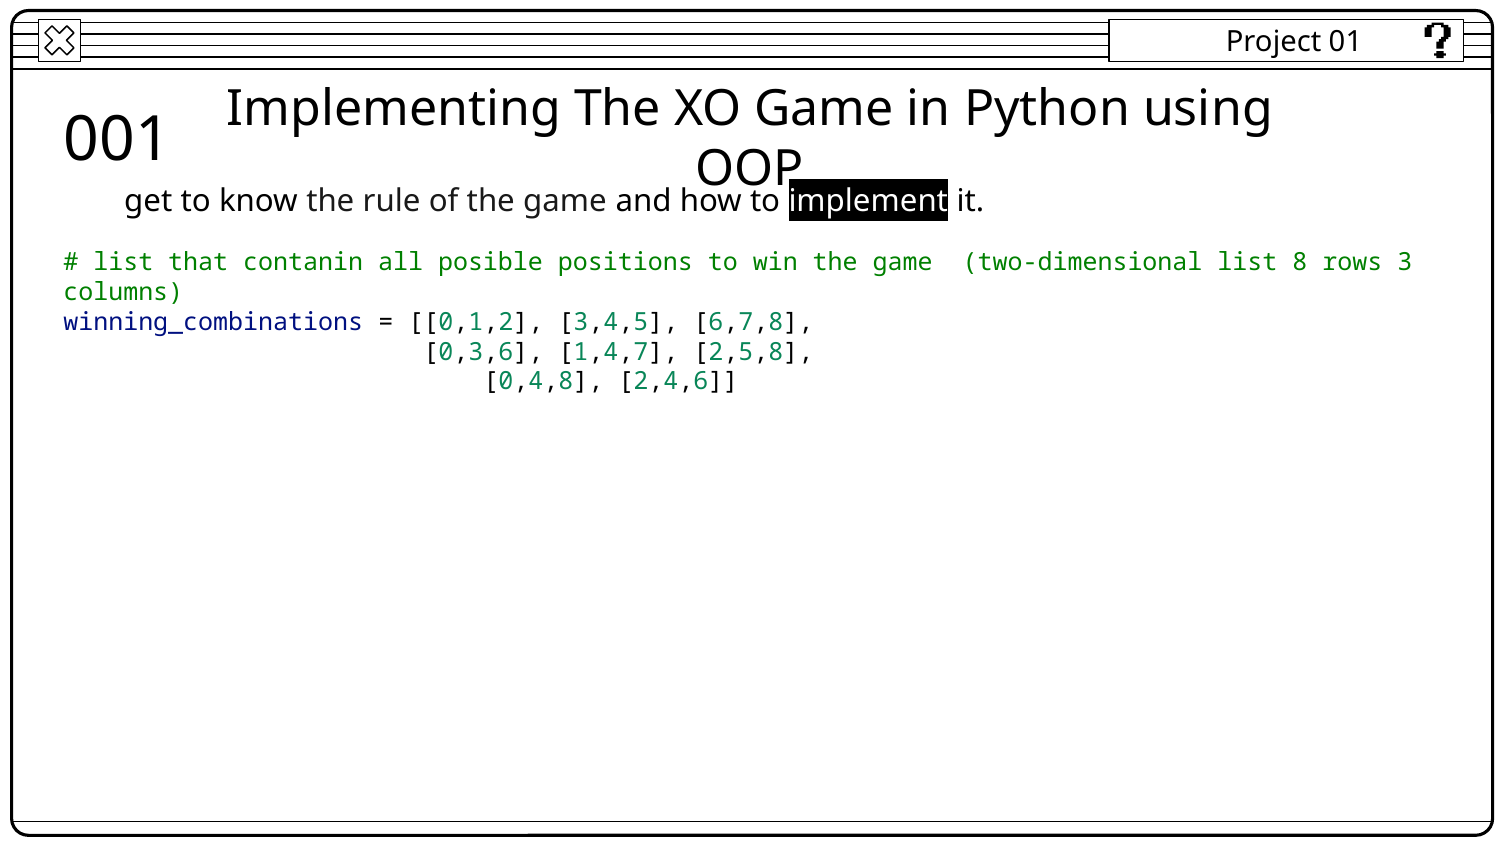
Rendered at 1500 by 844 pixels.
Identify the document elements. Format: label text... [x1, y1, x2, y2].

title Implementing The XO Game in Python using OOP [198, 109, 1328, 161]
text_box Project 01 [1188, 15, 1400, 65]
text_box get to know the rule of the game and how to implement it. [109, 183, 1363, 216]
text_box # list that contanin all posible positions to win the game (two-dimensional list 8 rows 3 columns) winning_combinations = [[0,1,2], [3,4,5], [6,7,8], [0,3,6], [1,4,7], [2,5,8], [0,4,8], [2,4,6]] [48, 237, 1475, 463]
text_box 001 [48, 109, 198, 161]
